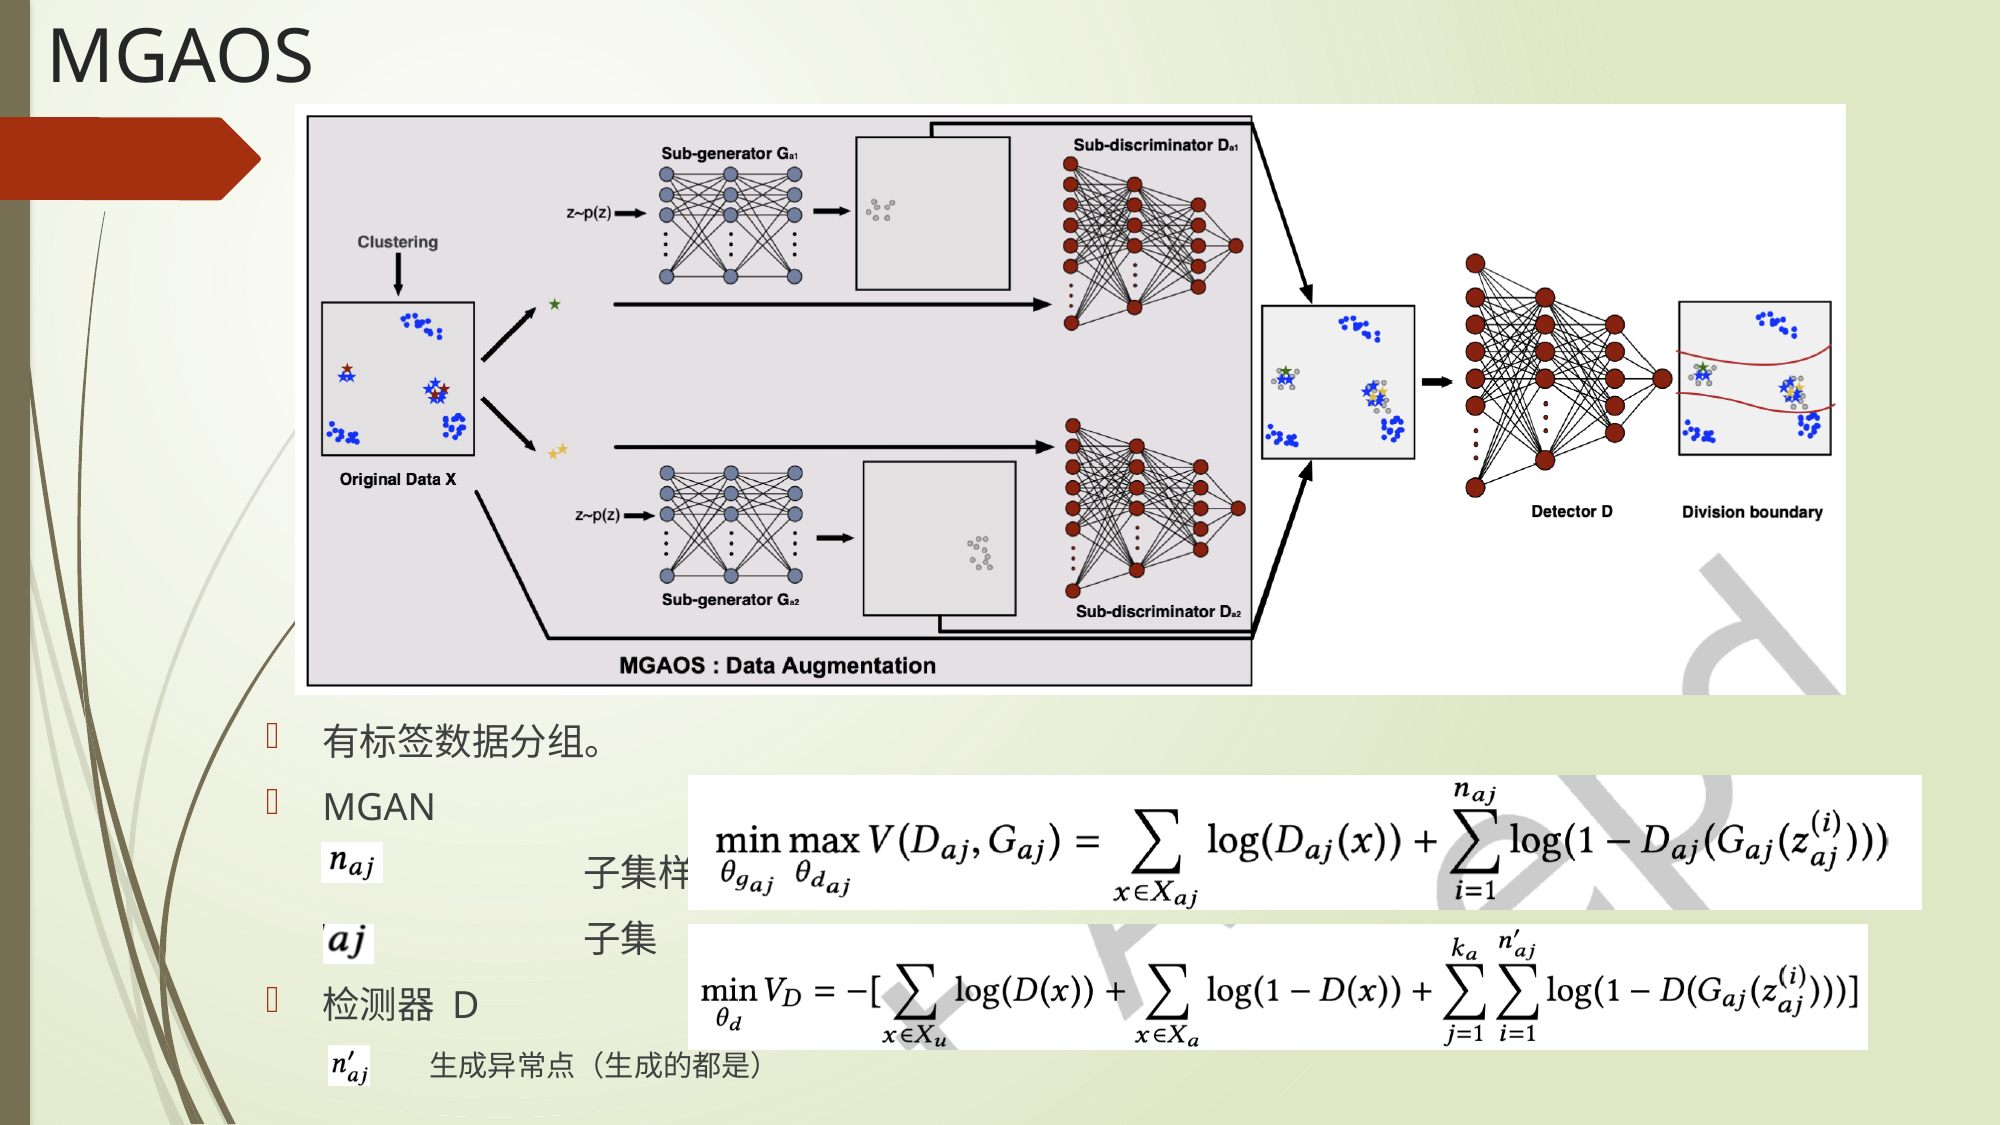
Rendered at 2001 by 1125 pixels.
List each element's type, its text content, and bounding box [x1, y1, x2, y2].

picture [295, 104, 1847, 696]
picture [688, 775, 1923, 910]
picture [688, 923, 1868, 1050]
picture [323, 923, 375, 964]
title MGAOS [31, 0, 1494, 211]
picture [320, 842, 383, 883]
picture [327, 1045, 371, 1086]
list 有标签数据分组。 MGAN 子集样本数 子集 检测器 D 生成异常点（生成的都是） [250, 710, 1714, 1125]
